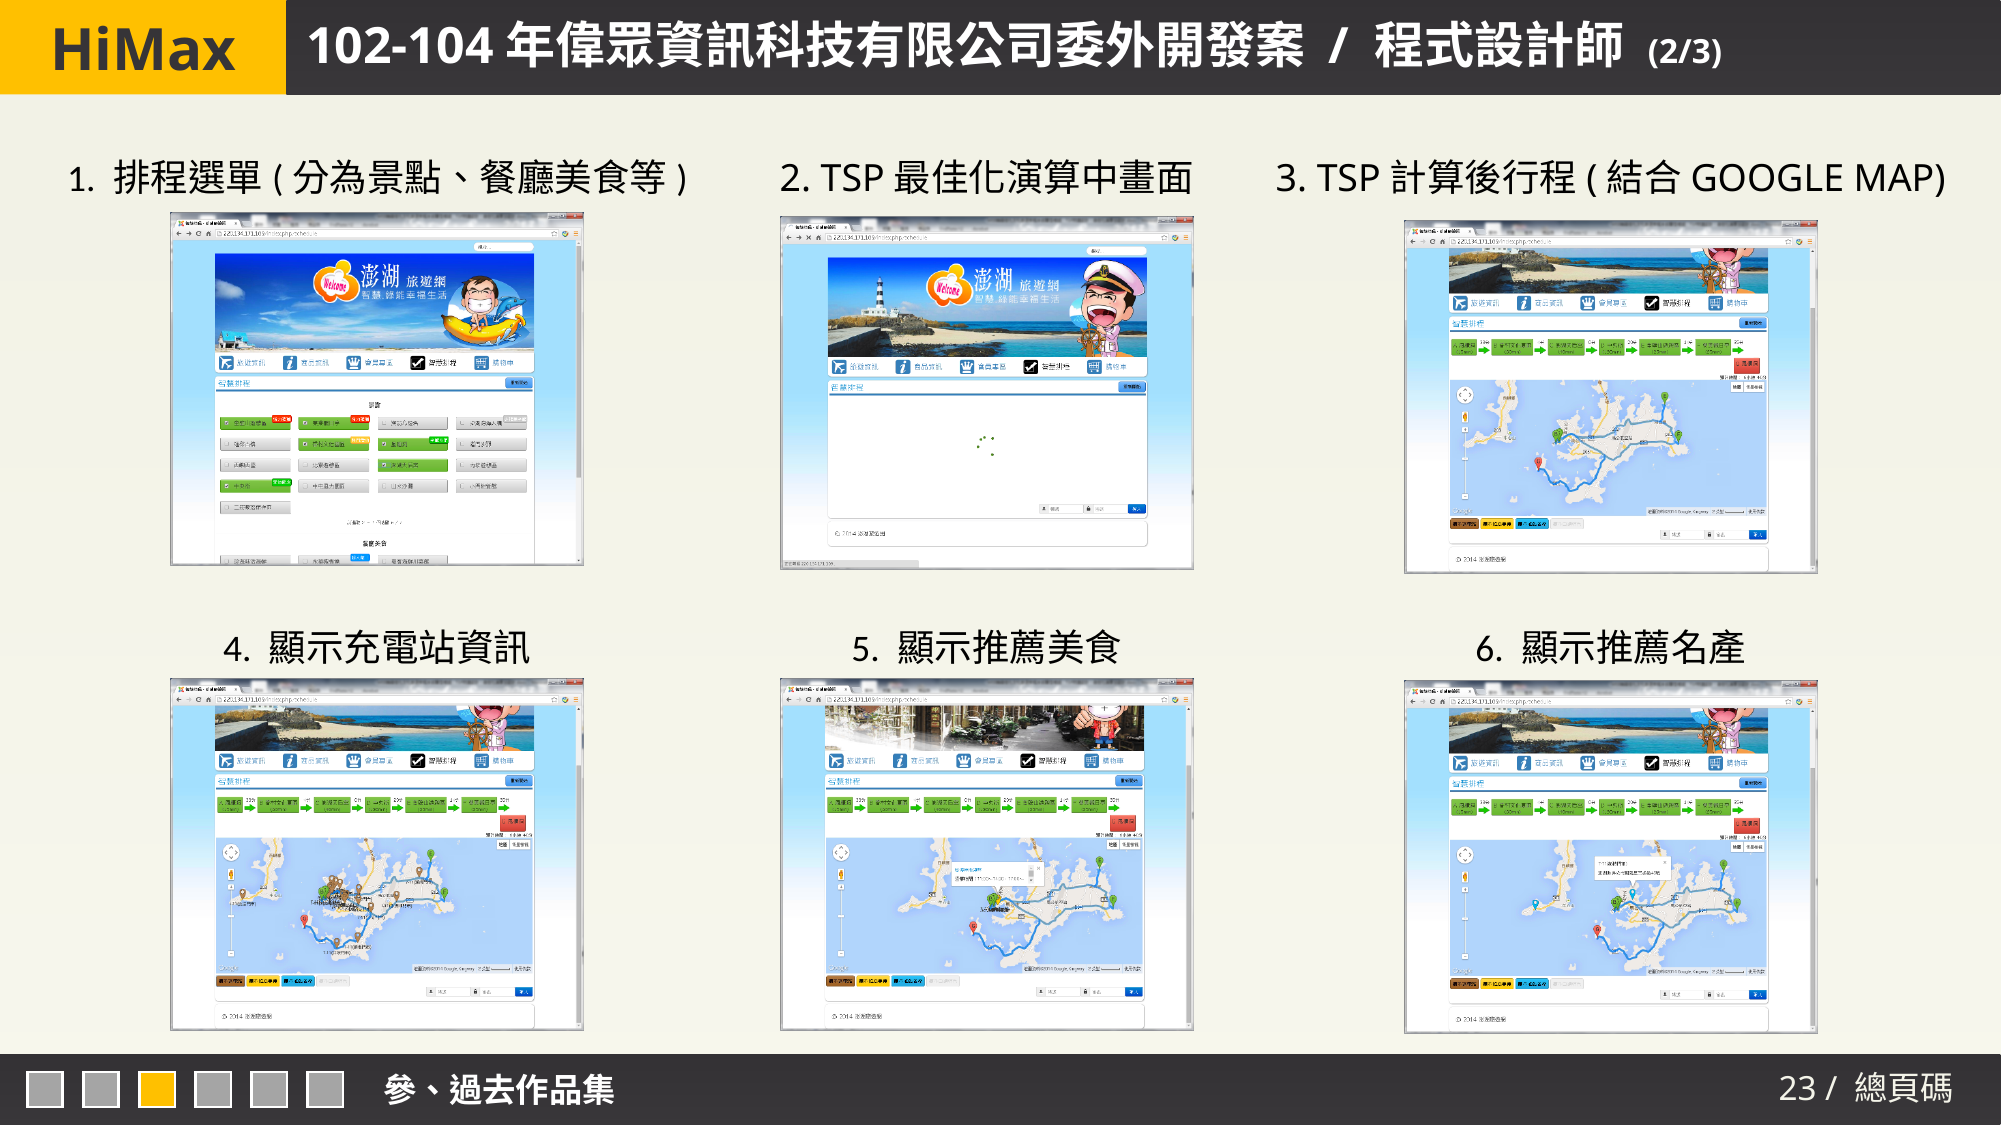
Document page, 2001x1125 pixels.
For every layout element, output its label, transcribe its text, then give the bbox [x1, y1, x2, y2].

text_box 3. TSP計算後行程(結合GOOGLE MAP) [1260, 146, 1961, 206]
text_box 5. 顯示推薦美食 [836, 616, 1138, 677]
title 102-104年偉眾資訊科技有限公司委外開發案 / 程式設計師 (2/3) [306, 19, 1969, 75]
text_box 1. 排程選單(分為景點、餐廳美食等) [52, 146, 703, 206]
picture [780, 678, 1194, 1031]
picture [780, 216, 1194, 570]
text_box 4. 顯示充電站資訊 [208, 616, 547, 677]
text_box 2. TSP最佳化演算中畫面 [764, 146, 1209, 206]
picture [170, 678, 584, 1031]
text_box 6. 顯示推薦名產 [1460, 616, 1762, 677]
picture [170, 212, 584, 566]
picture [1404, 680, 1818, 1034]
picture [1404, 220, 1818, 574]
